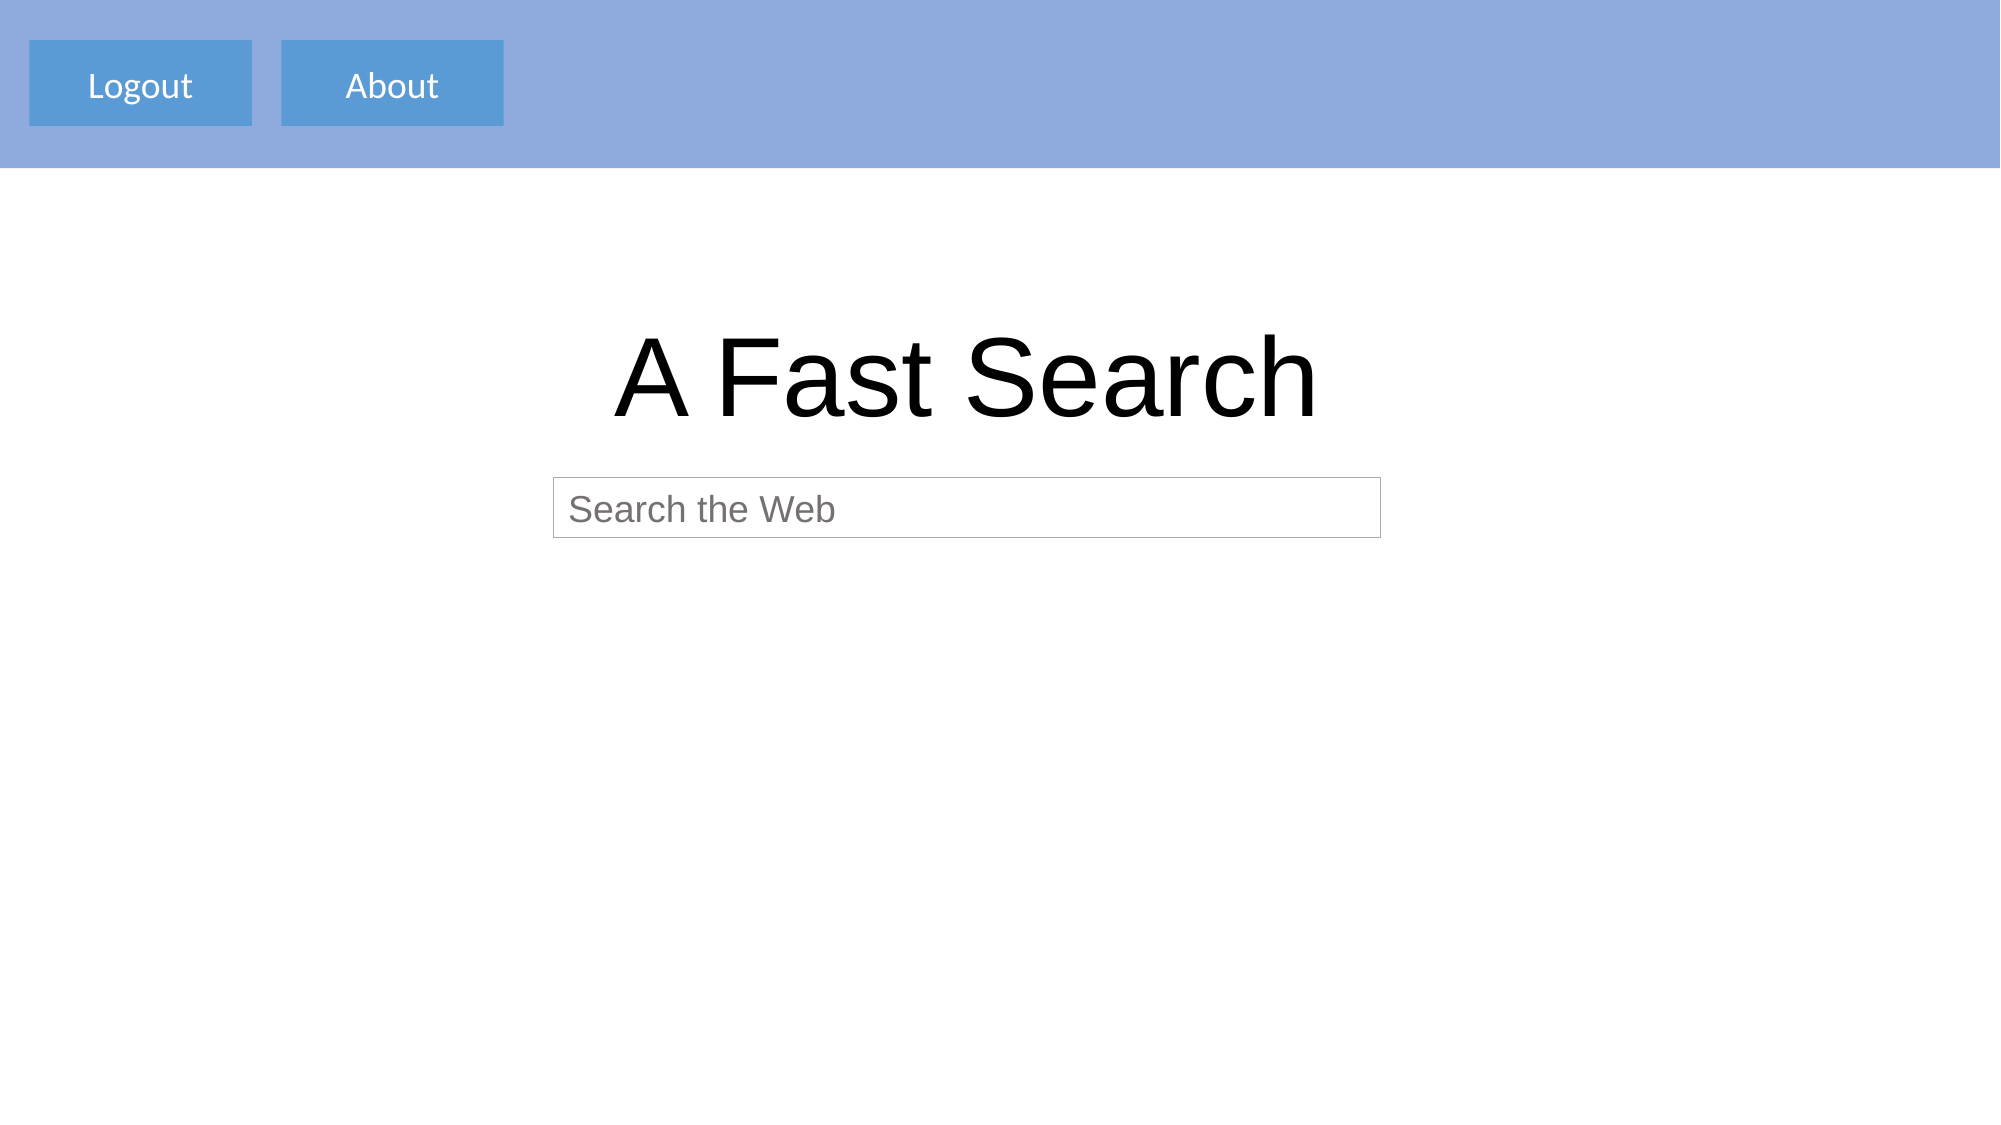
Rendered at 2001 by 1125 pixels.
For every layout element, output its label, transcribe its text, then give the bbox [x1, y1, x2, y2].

text_box About [280, 39, 505, 127]
text_box [0, 0, 2000, 169]
text_box A Fast Search [552, 286, 1382, 456]
text_box Search the Web [553, 477, 1381, 538]
text_box Logout [28, 39, 253, 127]
